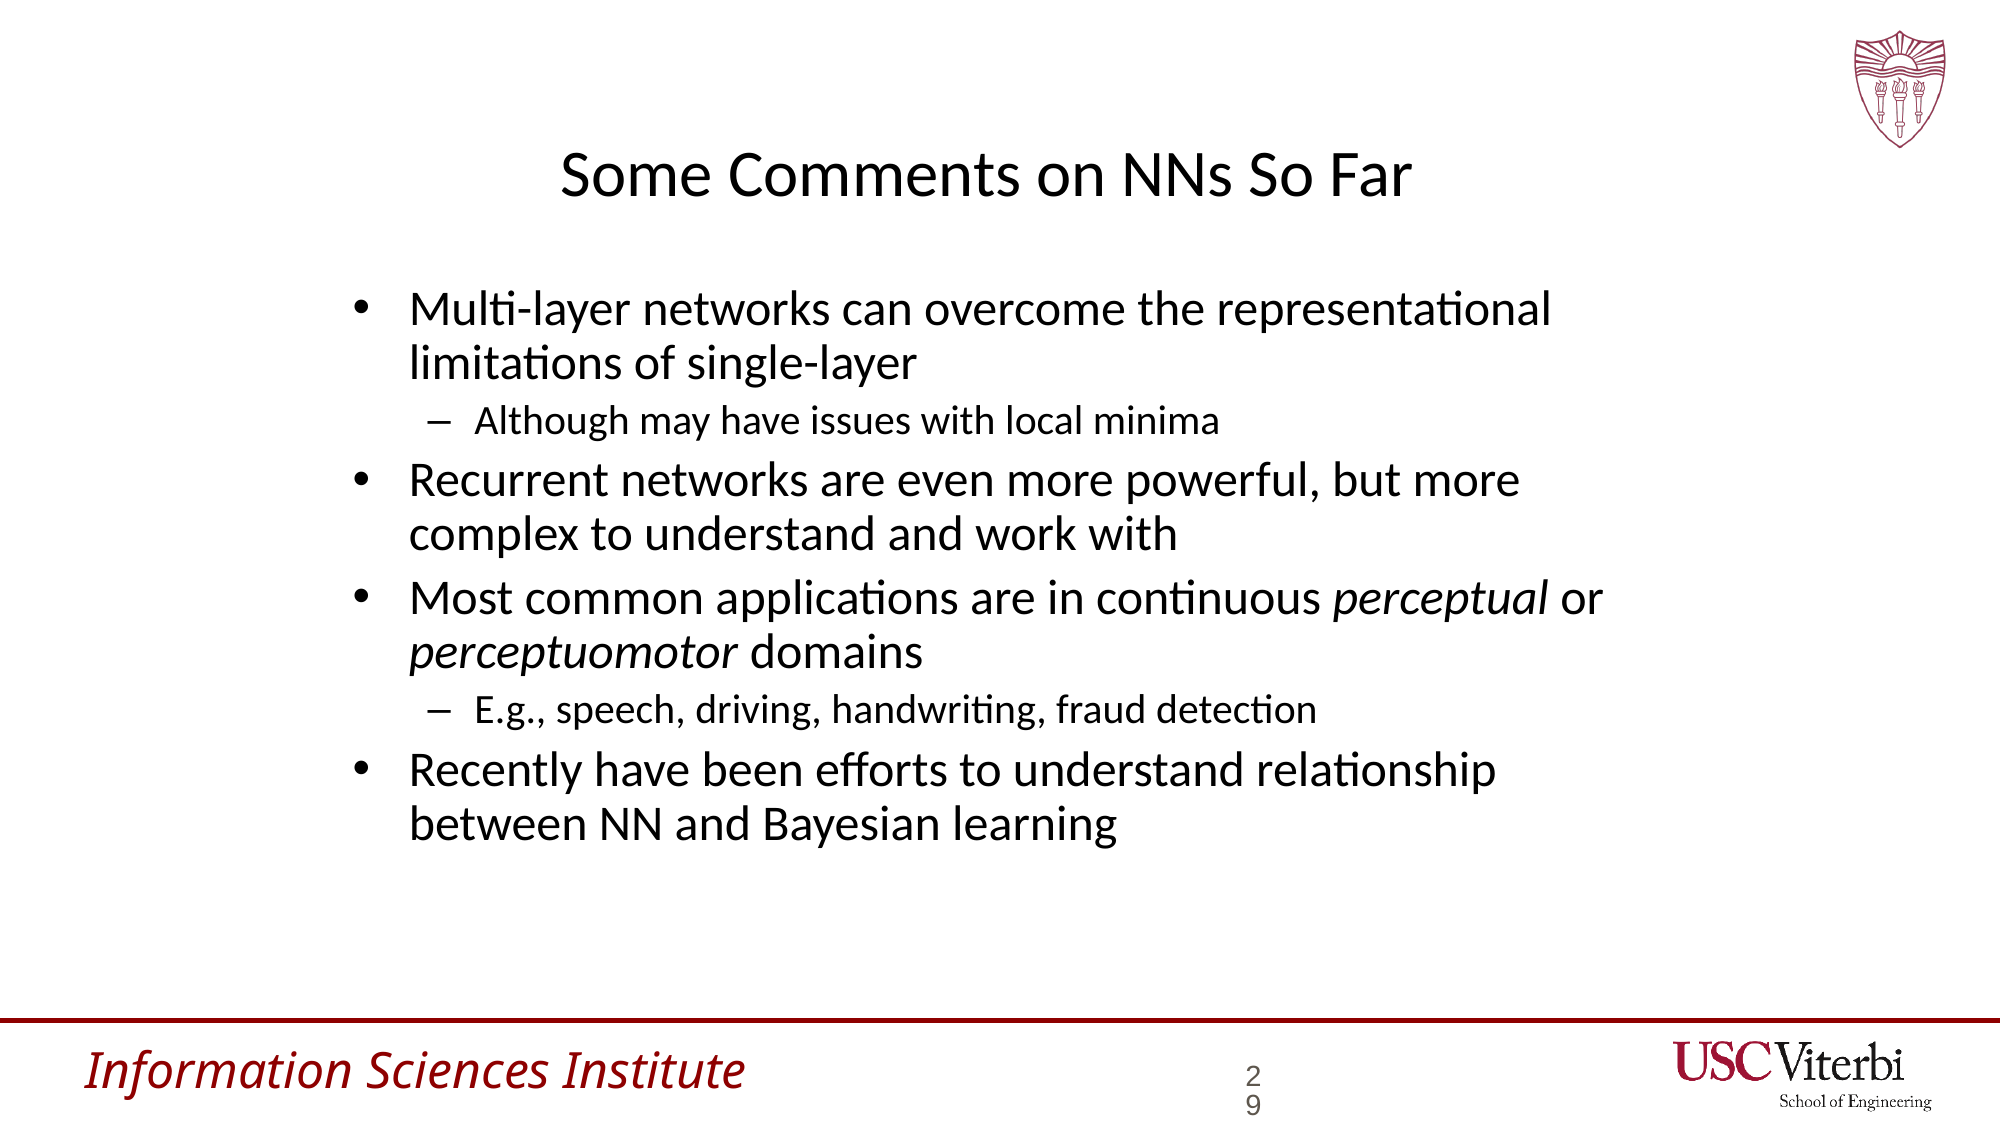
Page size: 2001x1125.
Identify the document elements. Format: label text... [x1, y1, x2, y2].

slide_number 29 [1230, 1050, 1282, 1100]
list Multi-layer networks can overcome the representational limitations of single-layer Although may have issues with local minima Recurrent networks are even more powerful, but more complex to understand and work with Most common applications are in continuous perceptual or perceptuomotor domains E.g., speech, driving, handwriting, fraud detection Recently have been efforts to understand relationship between NN and Bayesian learning [337, 275, 1662, 979]
picture [1641, 1027, 1964, 1118]
title Some Comments on NNs So Far [312, 112, 1663, 227]
